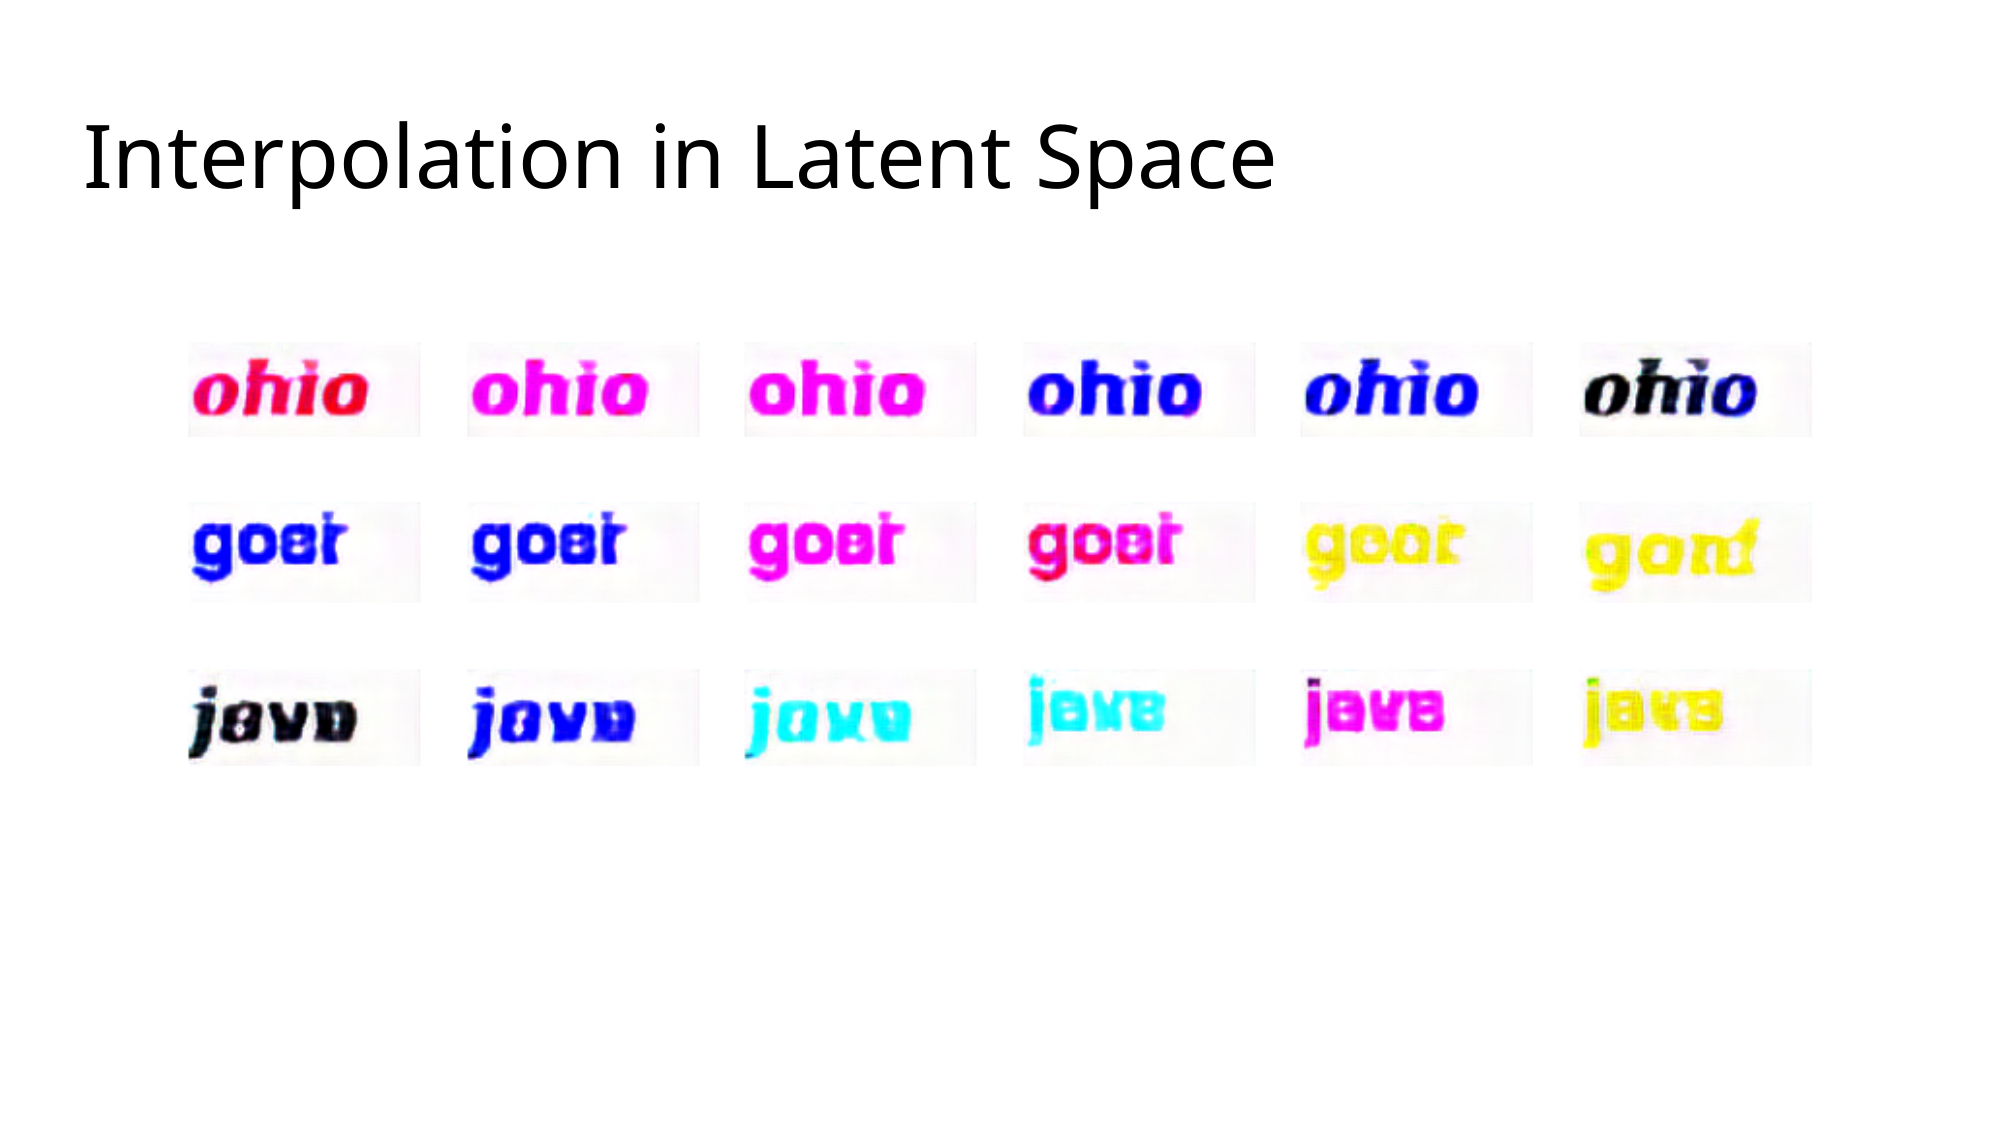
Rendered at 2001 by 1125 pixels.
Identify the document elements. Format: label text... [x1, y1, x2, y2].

picture [175, 491, 1824, 603]
title Interpolation in Latent Space [68, 97, 1932, 223]
picture [175, 658, 1824, 766]
picture [175, 331, 1824, 437]
